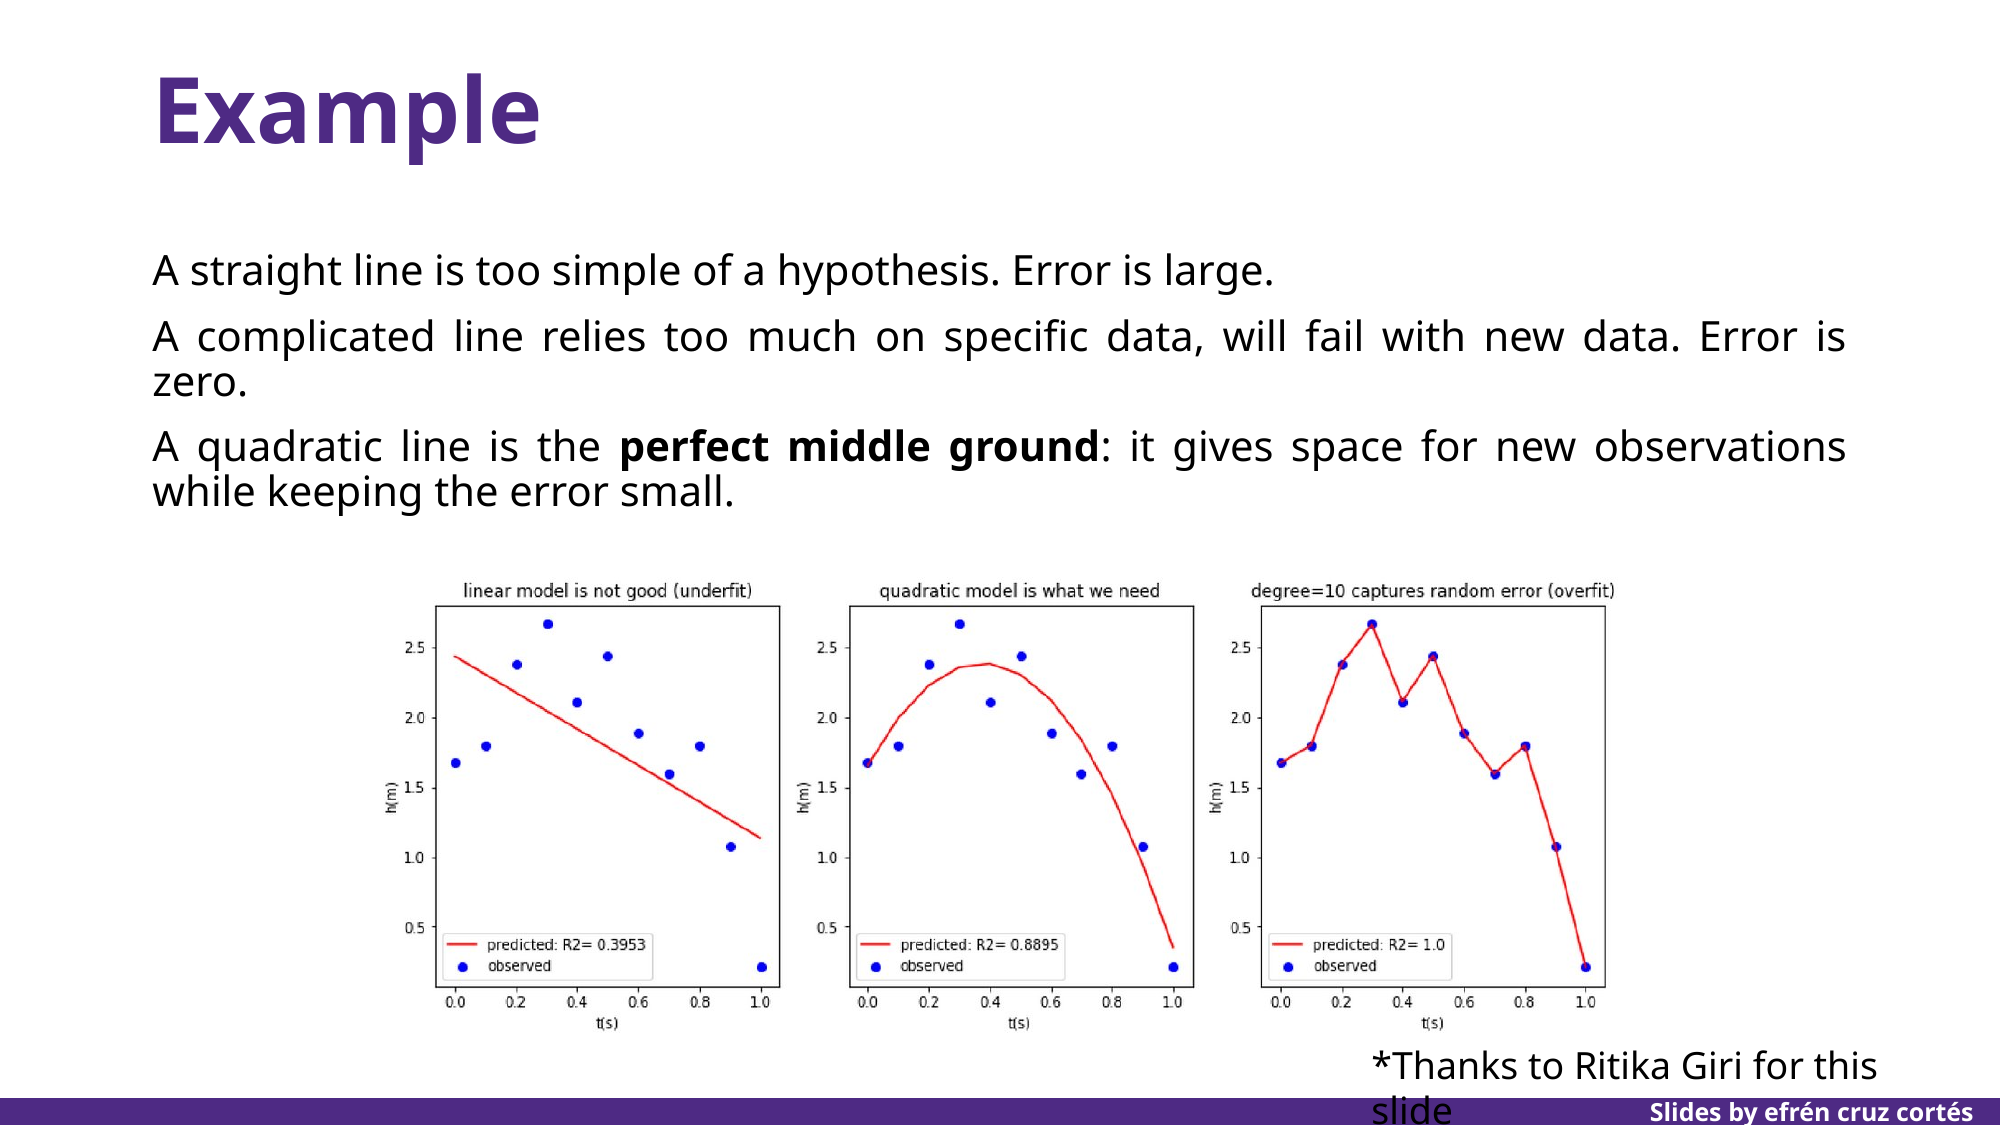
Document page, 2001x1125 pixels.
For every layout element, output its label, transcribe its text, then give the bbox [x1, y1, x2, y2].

picture [368, 562, 1632, 1038]
list A straight line is too simple of a hypothesis. Error is large. A complicated line relies too much on specific data, will fail with new data. Error is zero. A quadratic line is the perfect middle ground: it gives space for new observations while keeping the error small. [137, 241, 1863, 563]
title Example [137, 39, 1863, 188]
text_box *Thanks to Ritika Giri for this slide [1356, 1034, 1977, 1125]
